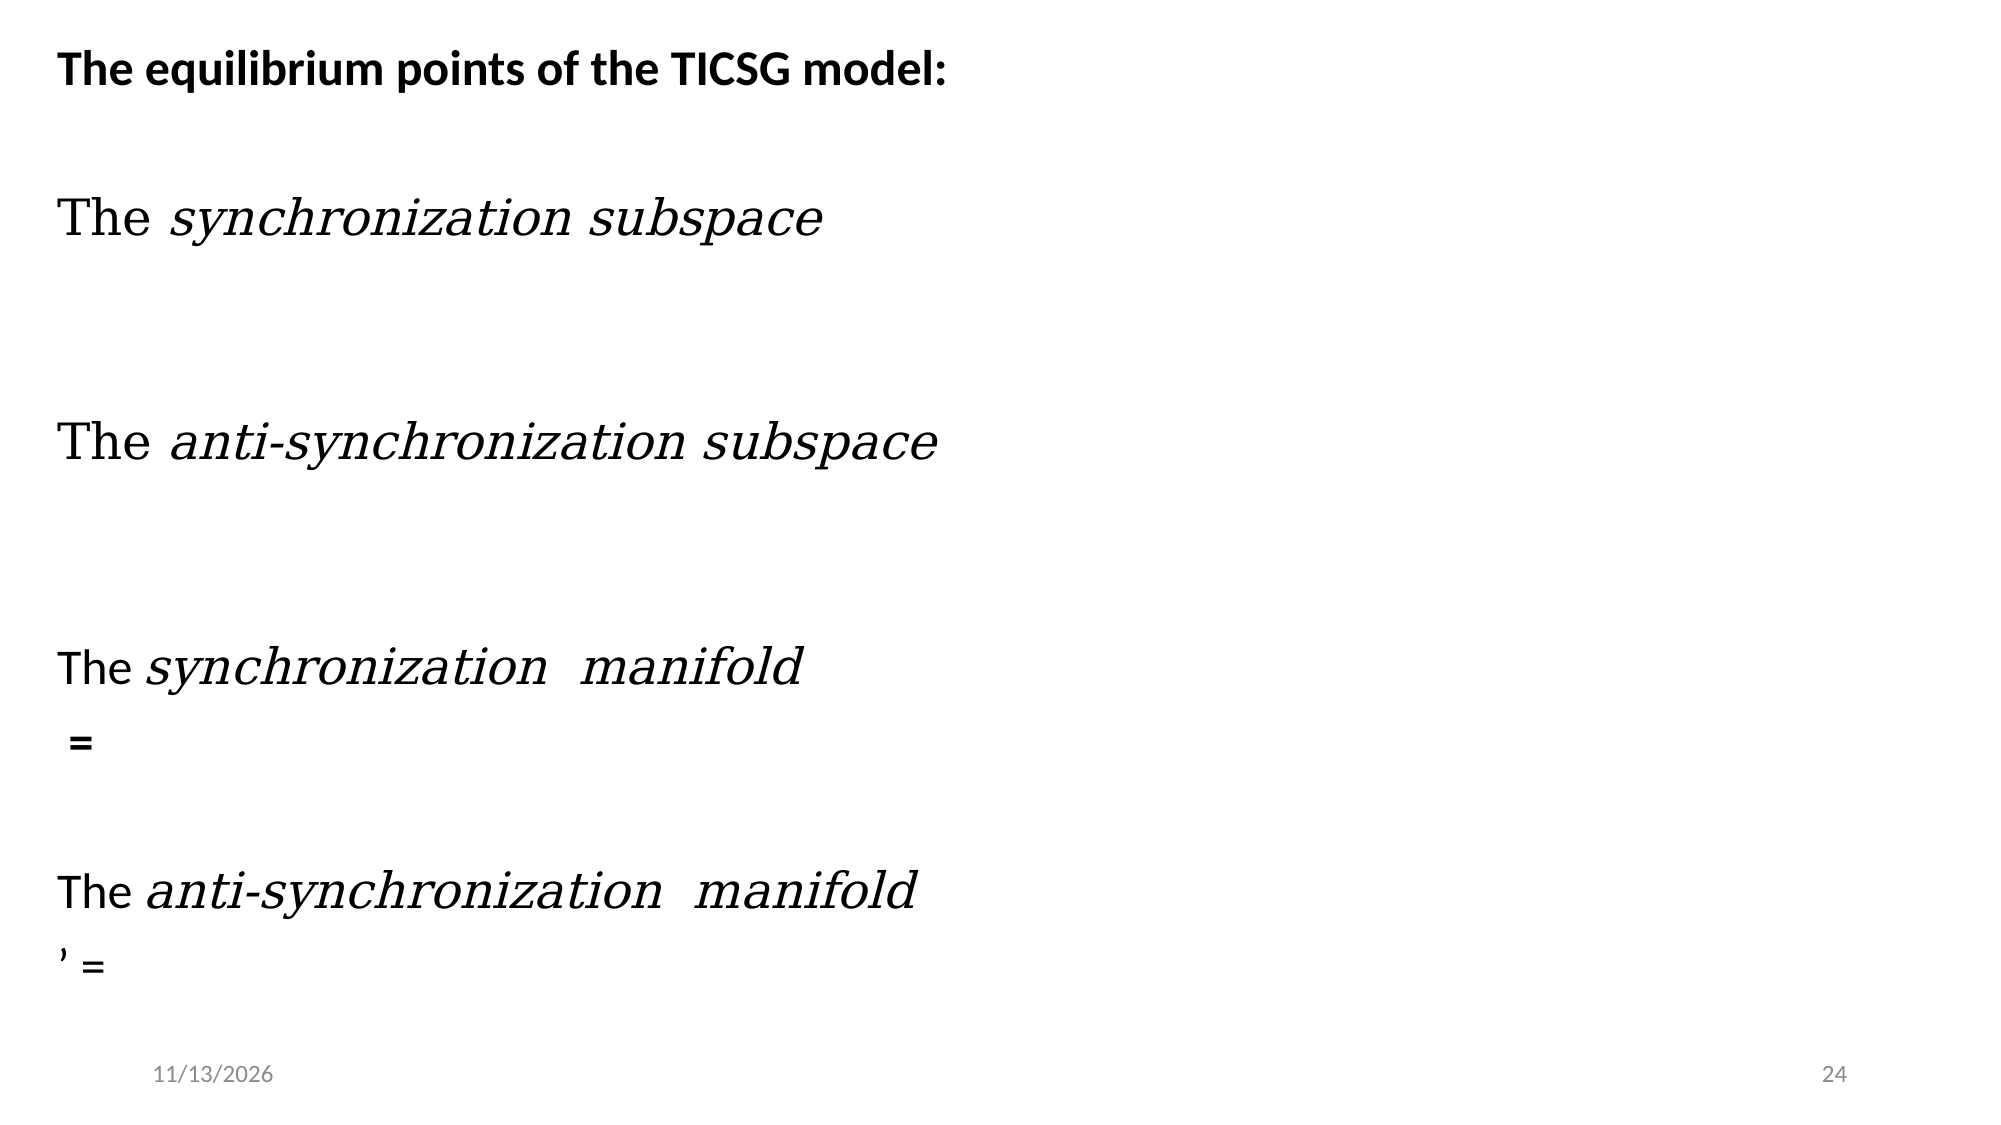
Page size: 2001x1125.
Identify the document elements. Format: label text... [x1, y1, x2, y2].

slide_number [137, 1042, 588, 1103]
slide_number 24 [1412, 1042, 1863, 1103]
